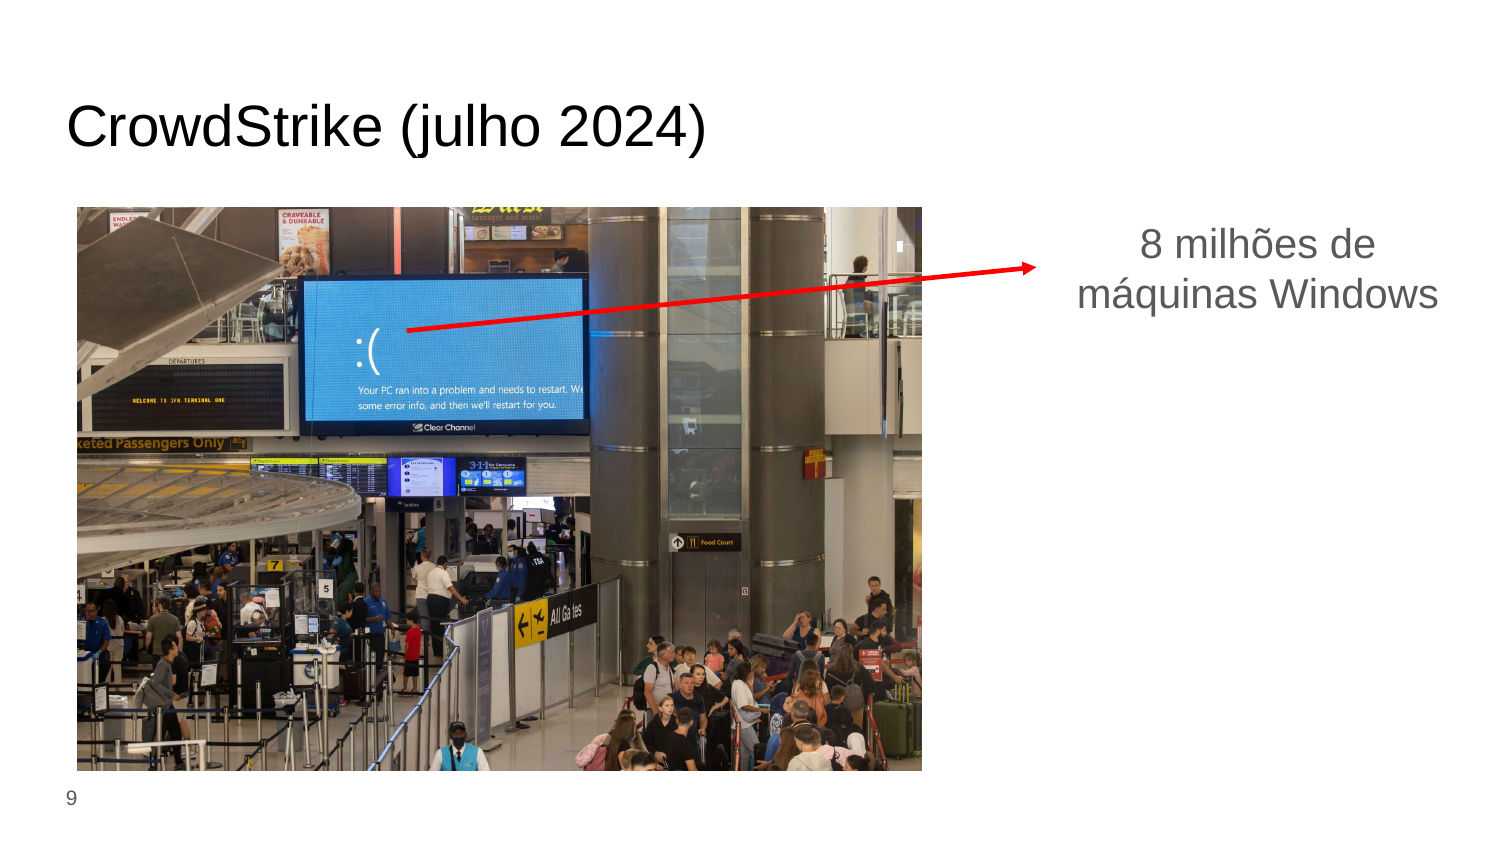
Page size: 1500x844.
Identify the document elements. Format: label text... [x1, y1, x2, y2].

picture [77, 207, 922, 771]
slide_number ‹#› [2, 764, 93, 830]
text_box 8 milhões de máquinas Windows [1036, 202, 1480, 333]
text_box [406, 267, 1037, 332]
title CrowdStrike (julho 2024) [51, 72, 1449, 167]
